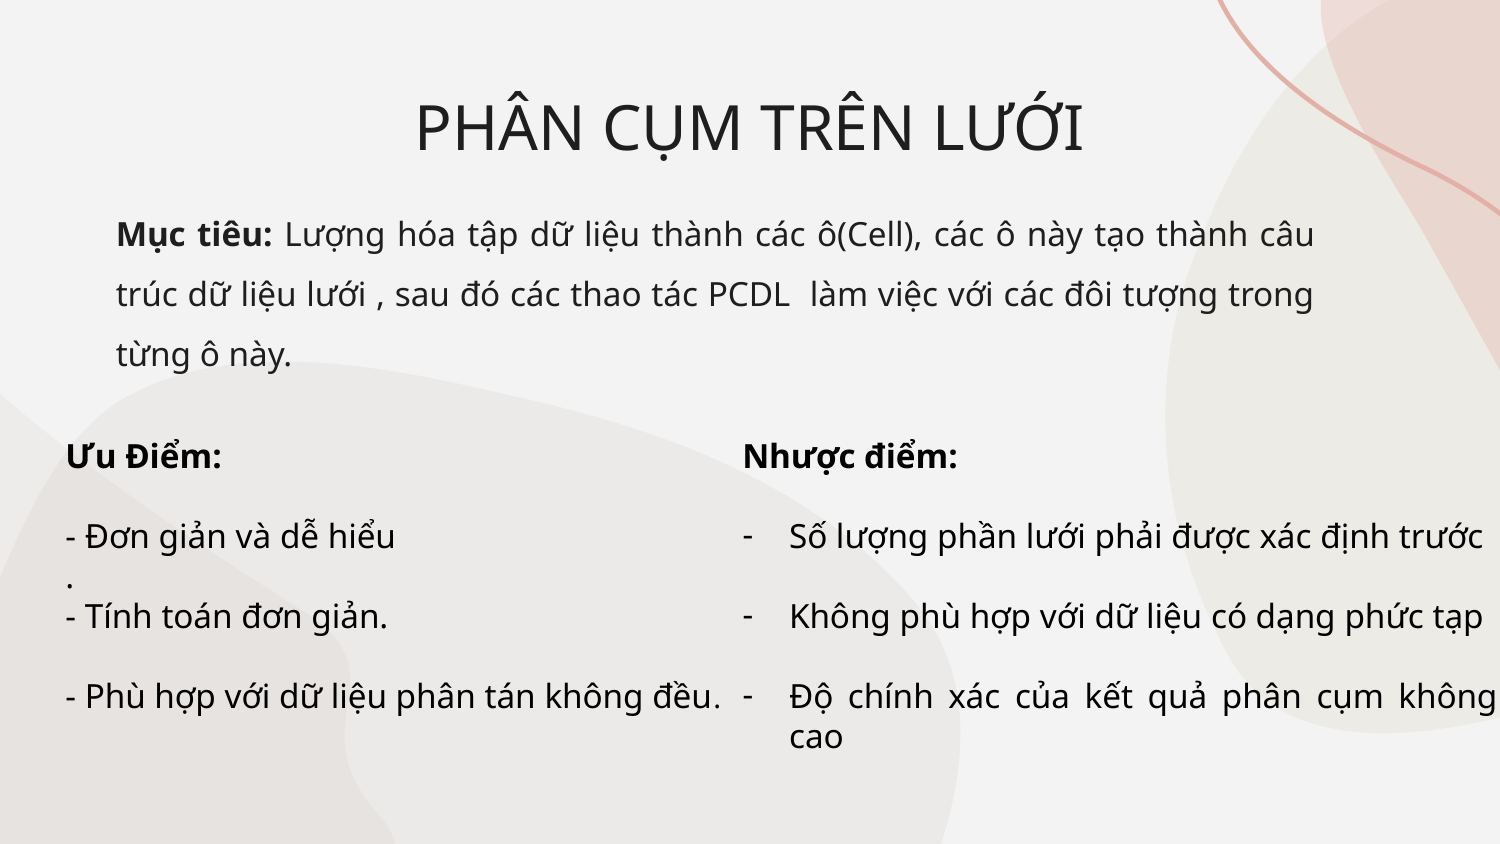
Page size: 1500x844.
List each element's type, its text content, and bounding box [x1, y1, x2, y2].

list Mục tiêu: Lượng hóa tập dữ liệu thành các ô(Cell), các ô này tạo thành câu trúc dữ liệu lưới , sau đó các thao tác PCDL làm việc với các đôi tượng trong từng ô này. [80, 218, 1332, 388]
text_box Ưu Điểm: - Đơn giản và dễ hiểu . - Tính toán đơn giản. - Phù hợp với dữ liệu phân tán không đều. [50, 428, 727, 723]
text_box Nhược điểm: Số lượng phần lưới phải được xác định trước Không phù hợp với dữ liệu có dạng phức tạp Độ chính xác của kết quả phân cụm không cao [727, 428, 1500, 763]
title PHÂN CỤM TRÊN LƯỚI [118, 71, 1382, 180]
